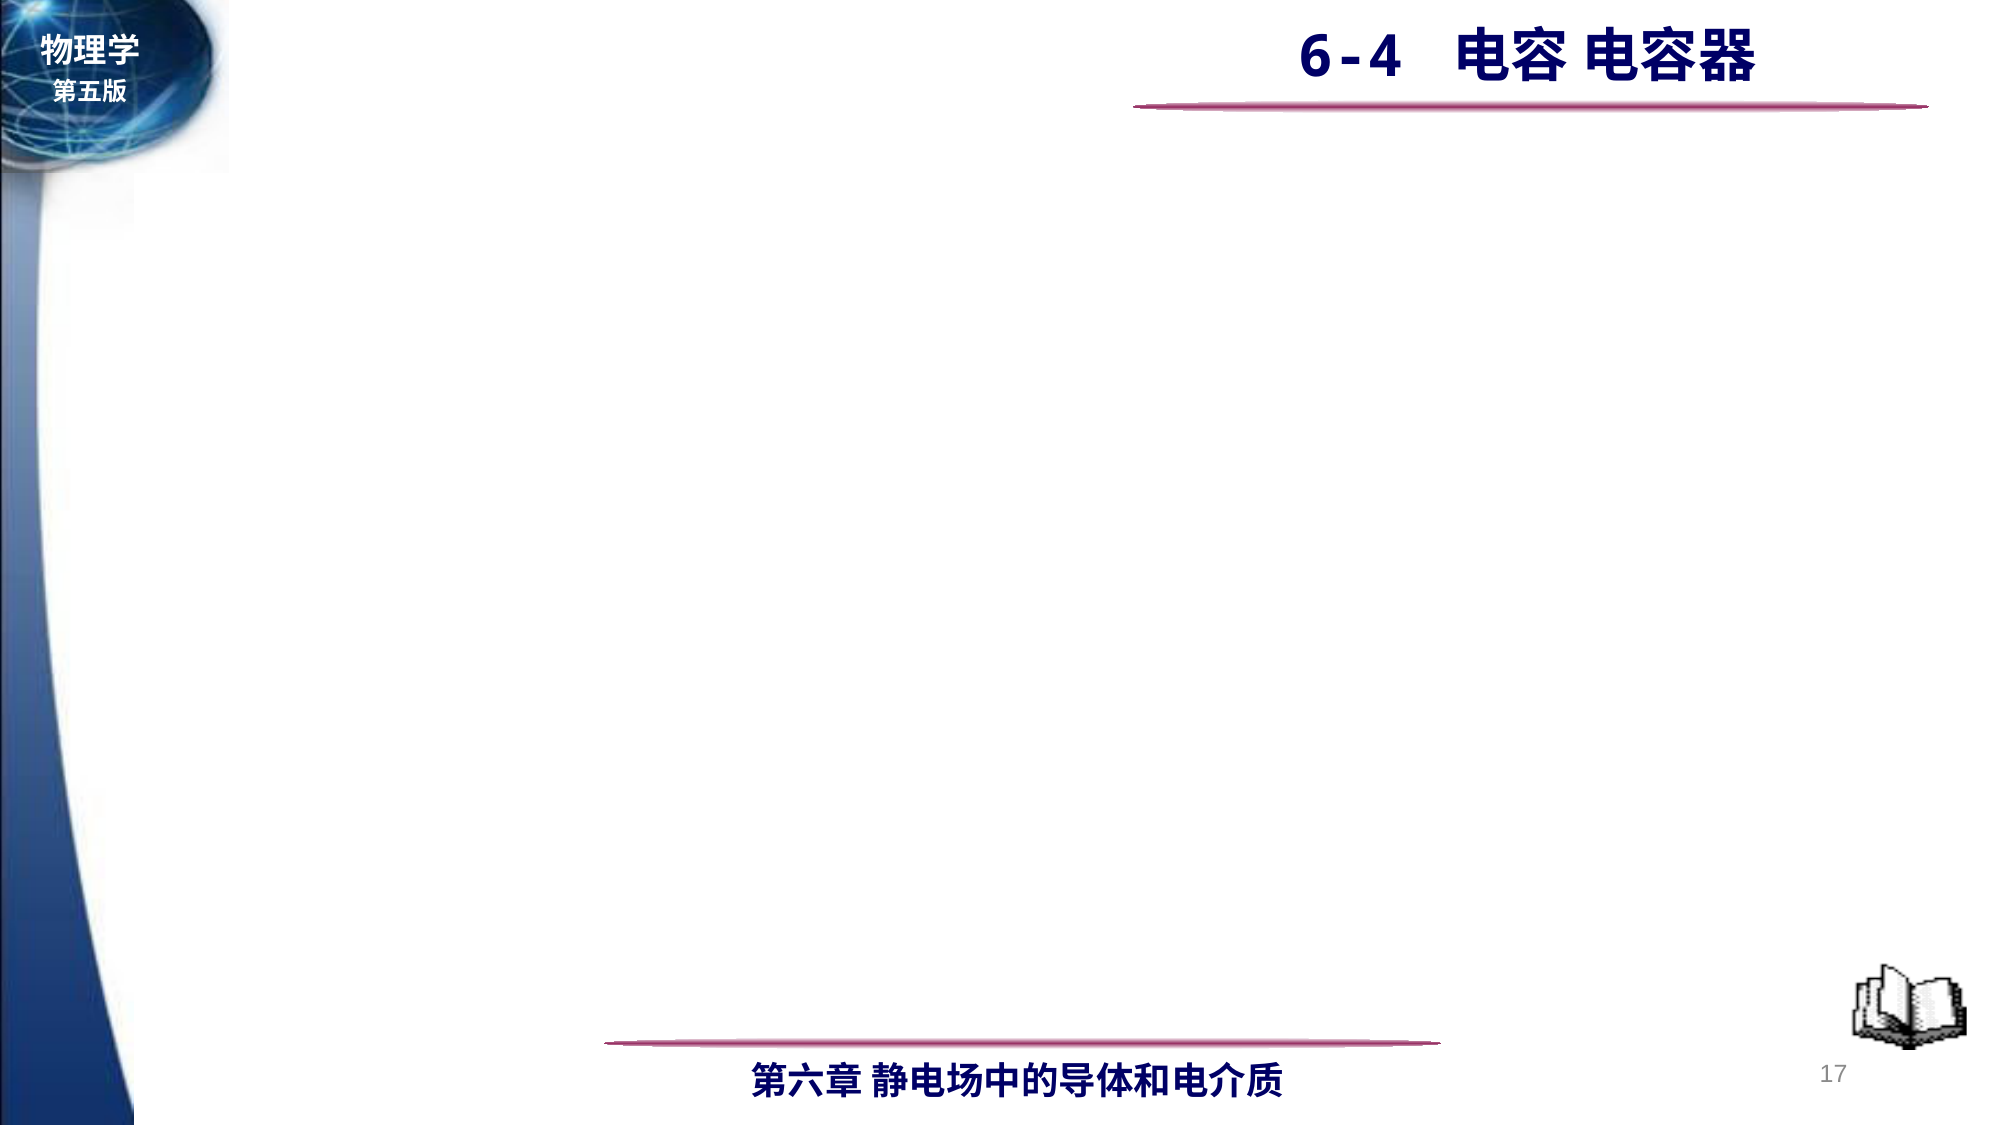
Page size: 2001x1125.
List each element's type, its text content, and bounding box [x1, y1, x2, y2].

picture [0, 0, 229, 1125]
picture [1850, 962, 1967, 1050]
slide_number 17 [1412, 1042, 1863, 1103]
